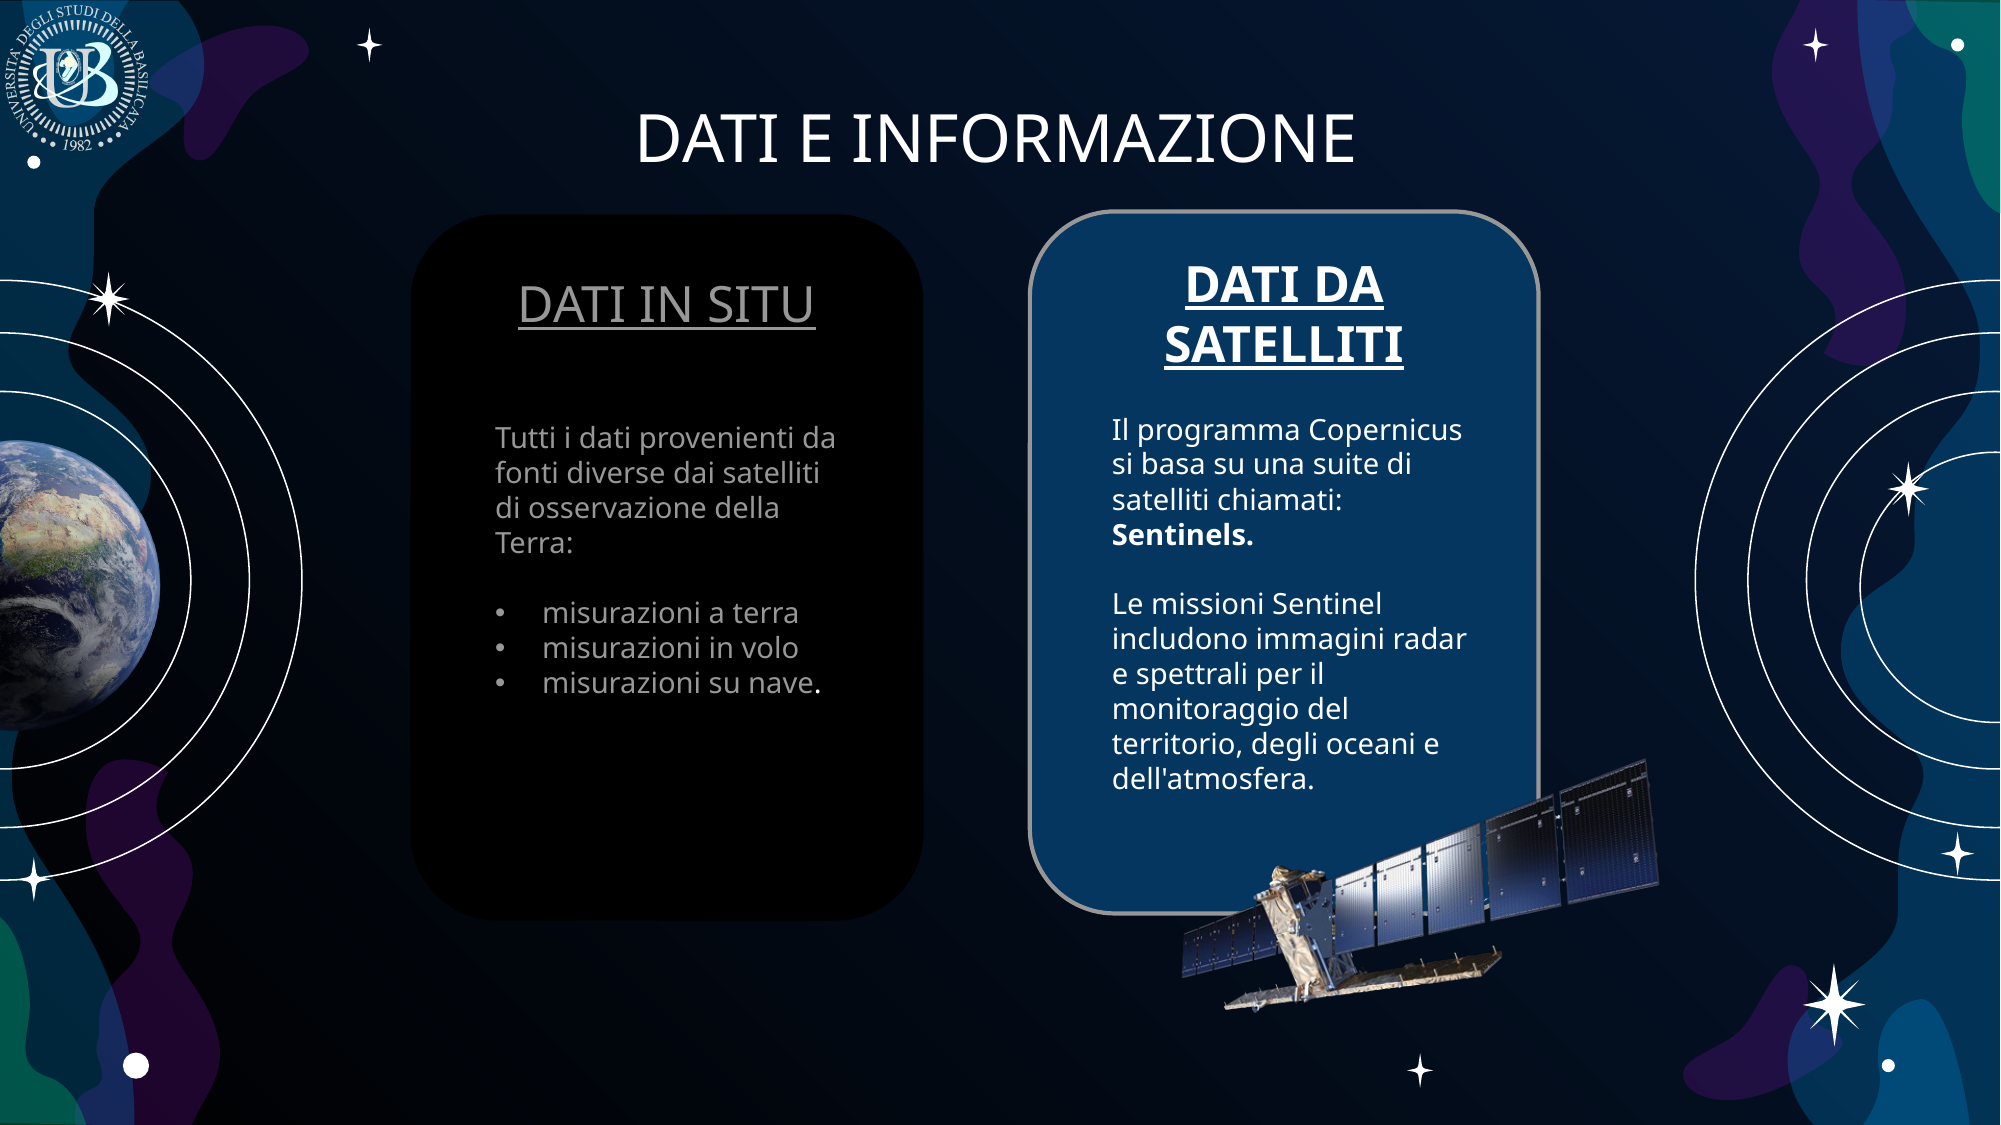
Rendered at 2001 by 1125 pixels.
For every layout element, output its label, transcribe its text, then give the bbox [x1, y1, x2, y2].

text_box DATI IN SITU [410, 214, 924, 921]
picture [0, 426, 168, 742]
picture [1096, 741, 1715, 1125]
text_box DATI DA SATELLITI [1027, 209, 1541, 913]
title DATI E INFORMAZIONE [249, 81, 1594, 207]
text_box Tutti i dati provenienti da fonti diverse dai satelliti di osservazione della Terra: misurazioni a terra misurazioni in volo misurazioni su nave. [480, 412, 856, 777]
text_box Il programma Copernicus si basa su una suite di satelliti chiamati: Sentinels. Le missioni Sentinel includono immagini radar e spettrali per il monitoraggio del territorio, degli oceani e dell'atmosfera. [1097, 403, 1491, 740]
picture [5, 5, 148, 151]
